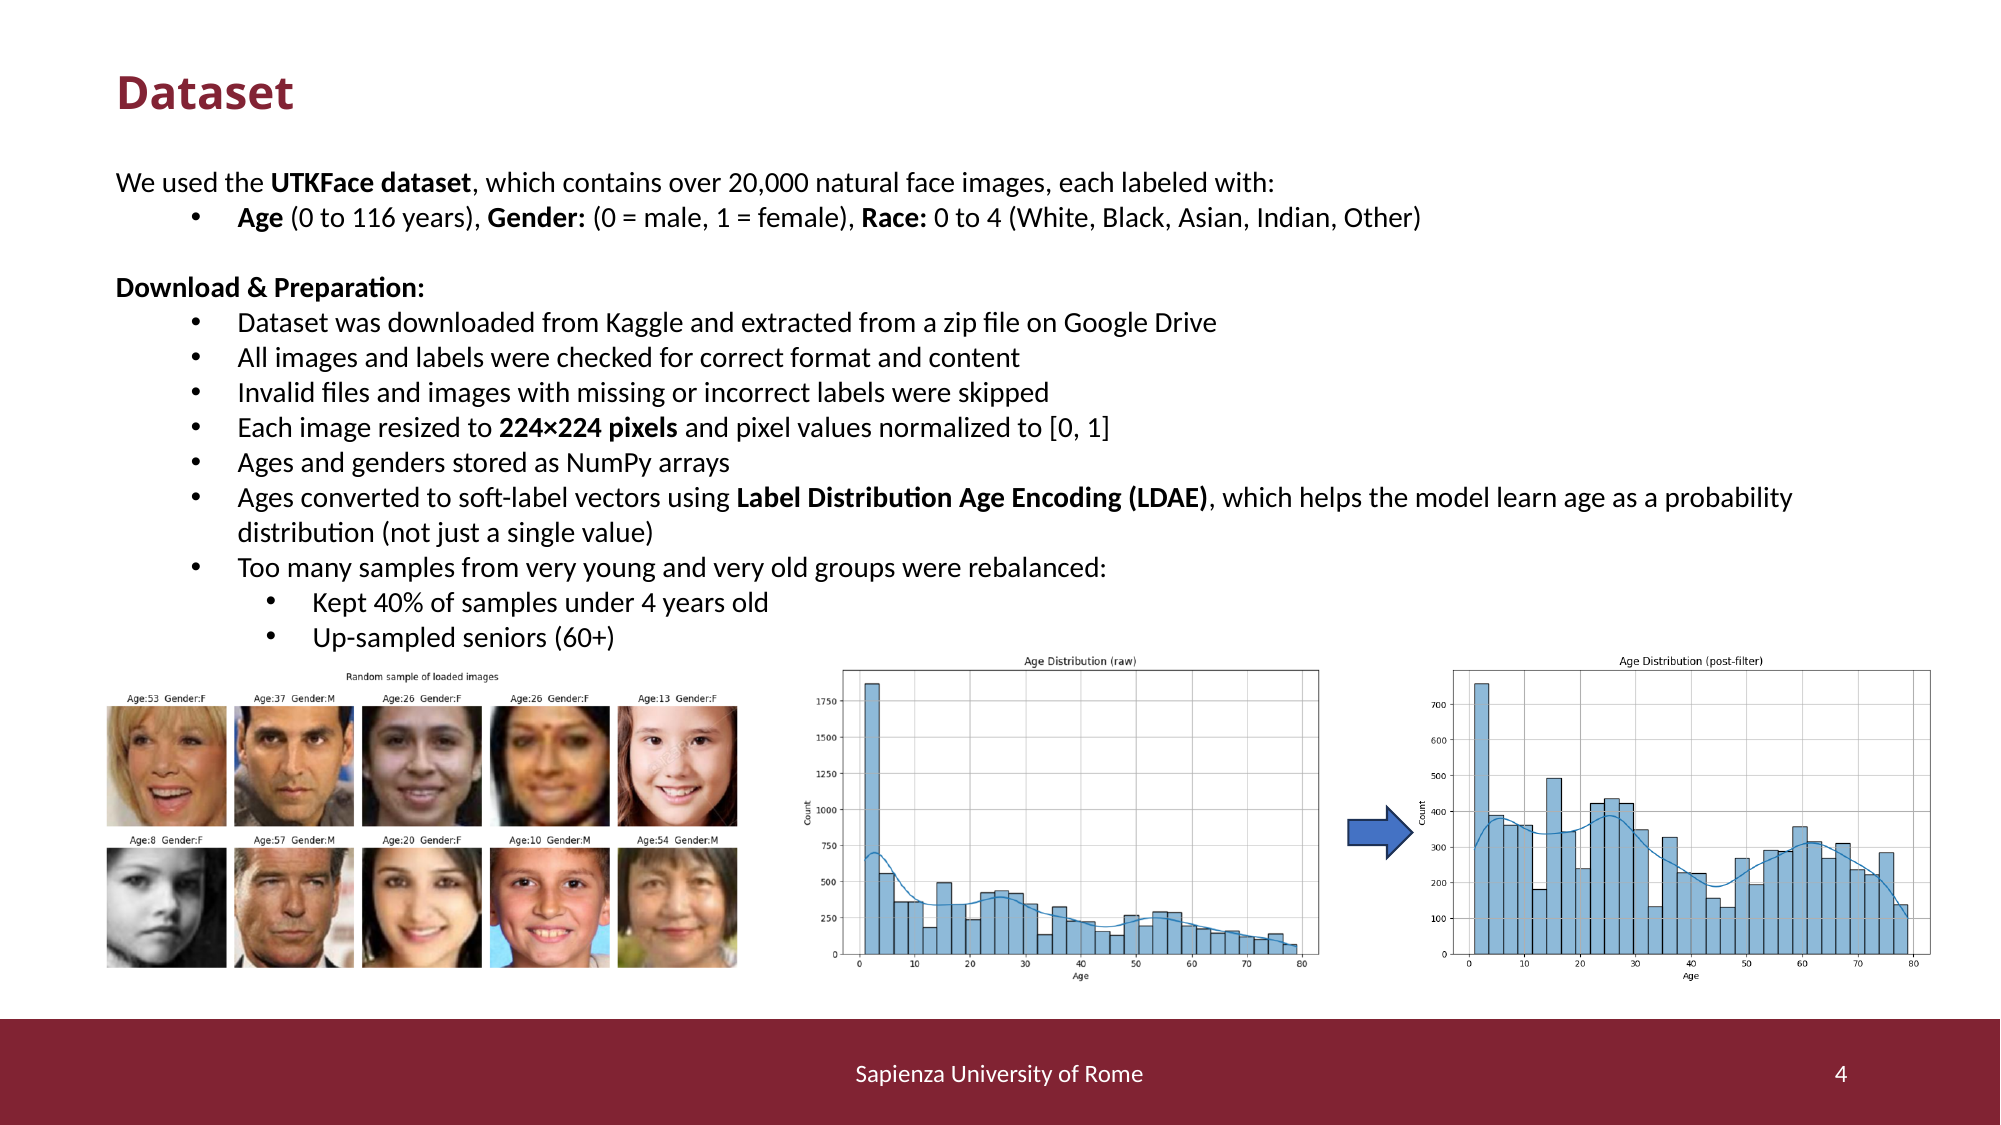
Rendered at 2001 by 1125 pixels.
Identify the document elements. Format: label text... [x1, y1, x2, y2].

picture [797, 650, 1324, 986]
picture [1412, 650, 1935, 986]
picture [101, 667, 742, 973]
text_box Dataset We used the UTKFace dataset, which contains over 20,000 natural face images, each labeled with: Age (0 to 116 years), Gender: (0 = male, 1 = female), Race: 0 to 4 (White, Black, Asian, Indian, Other) Download & Preparation: Dataset was downloaded from Kaggle and extracted from a zip file on Google Drive All images and labels were checked for correct format and content Invalid files and images with missing or incorrect labels were skipped Each image resized to 224×224 pixels and pixel values normalized to [0, 1] Ages and genders stored as NumPy arrays Ages converted to soft-label vectors using Label Distribution Age Encoding (LDAE), which helps the model learn age as a probability distribution (not just a single value) Too many samples from very young and very old groups were rebalanced: Kept 40% of samples under 4 years old Up-sampled seniors (60+) [101, 56, 1910, 661]
text_box [1347, 804, 1412, 861]
picture [0, 1019, 2000, 1125]
